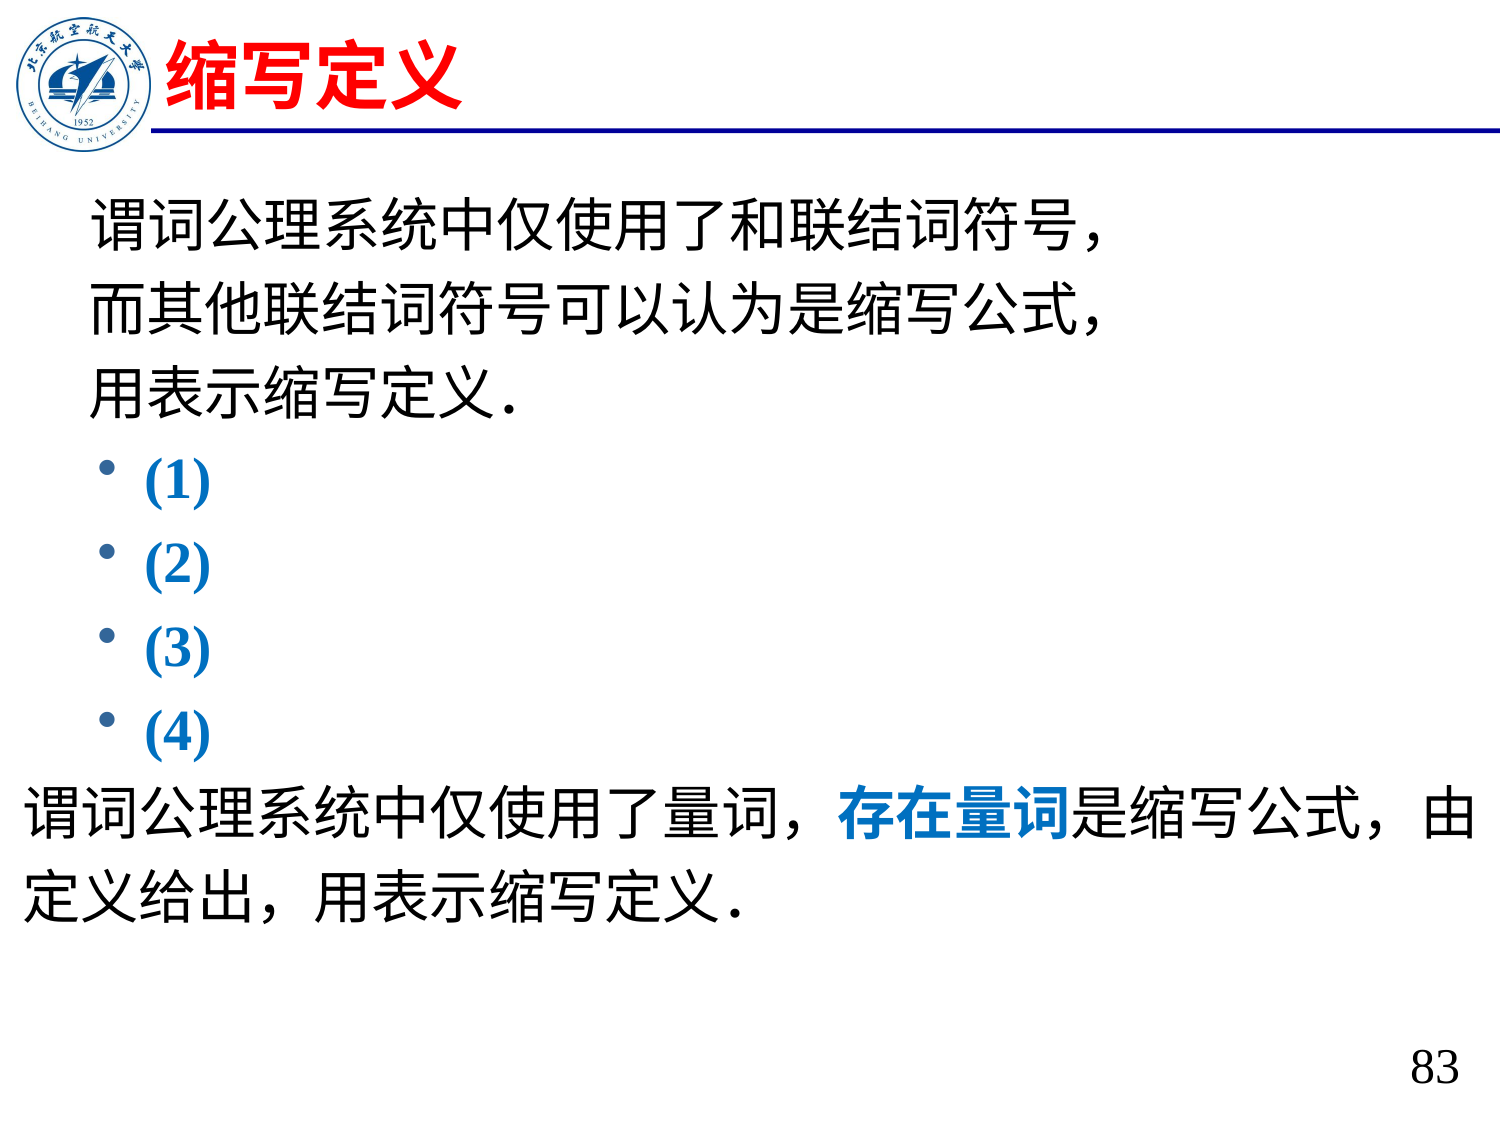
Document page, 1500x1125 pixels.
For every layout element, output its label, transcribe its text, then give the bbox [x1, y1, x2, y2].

picture [16, 17, 149, 152]
title 缩写定义 [149, 0, 1500, 168]
